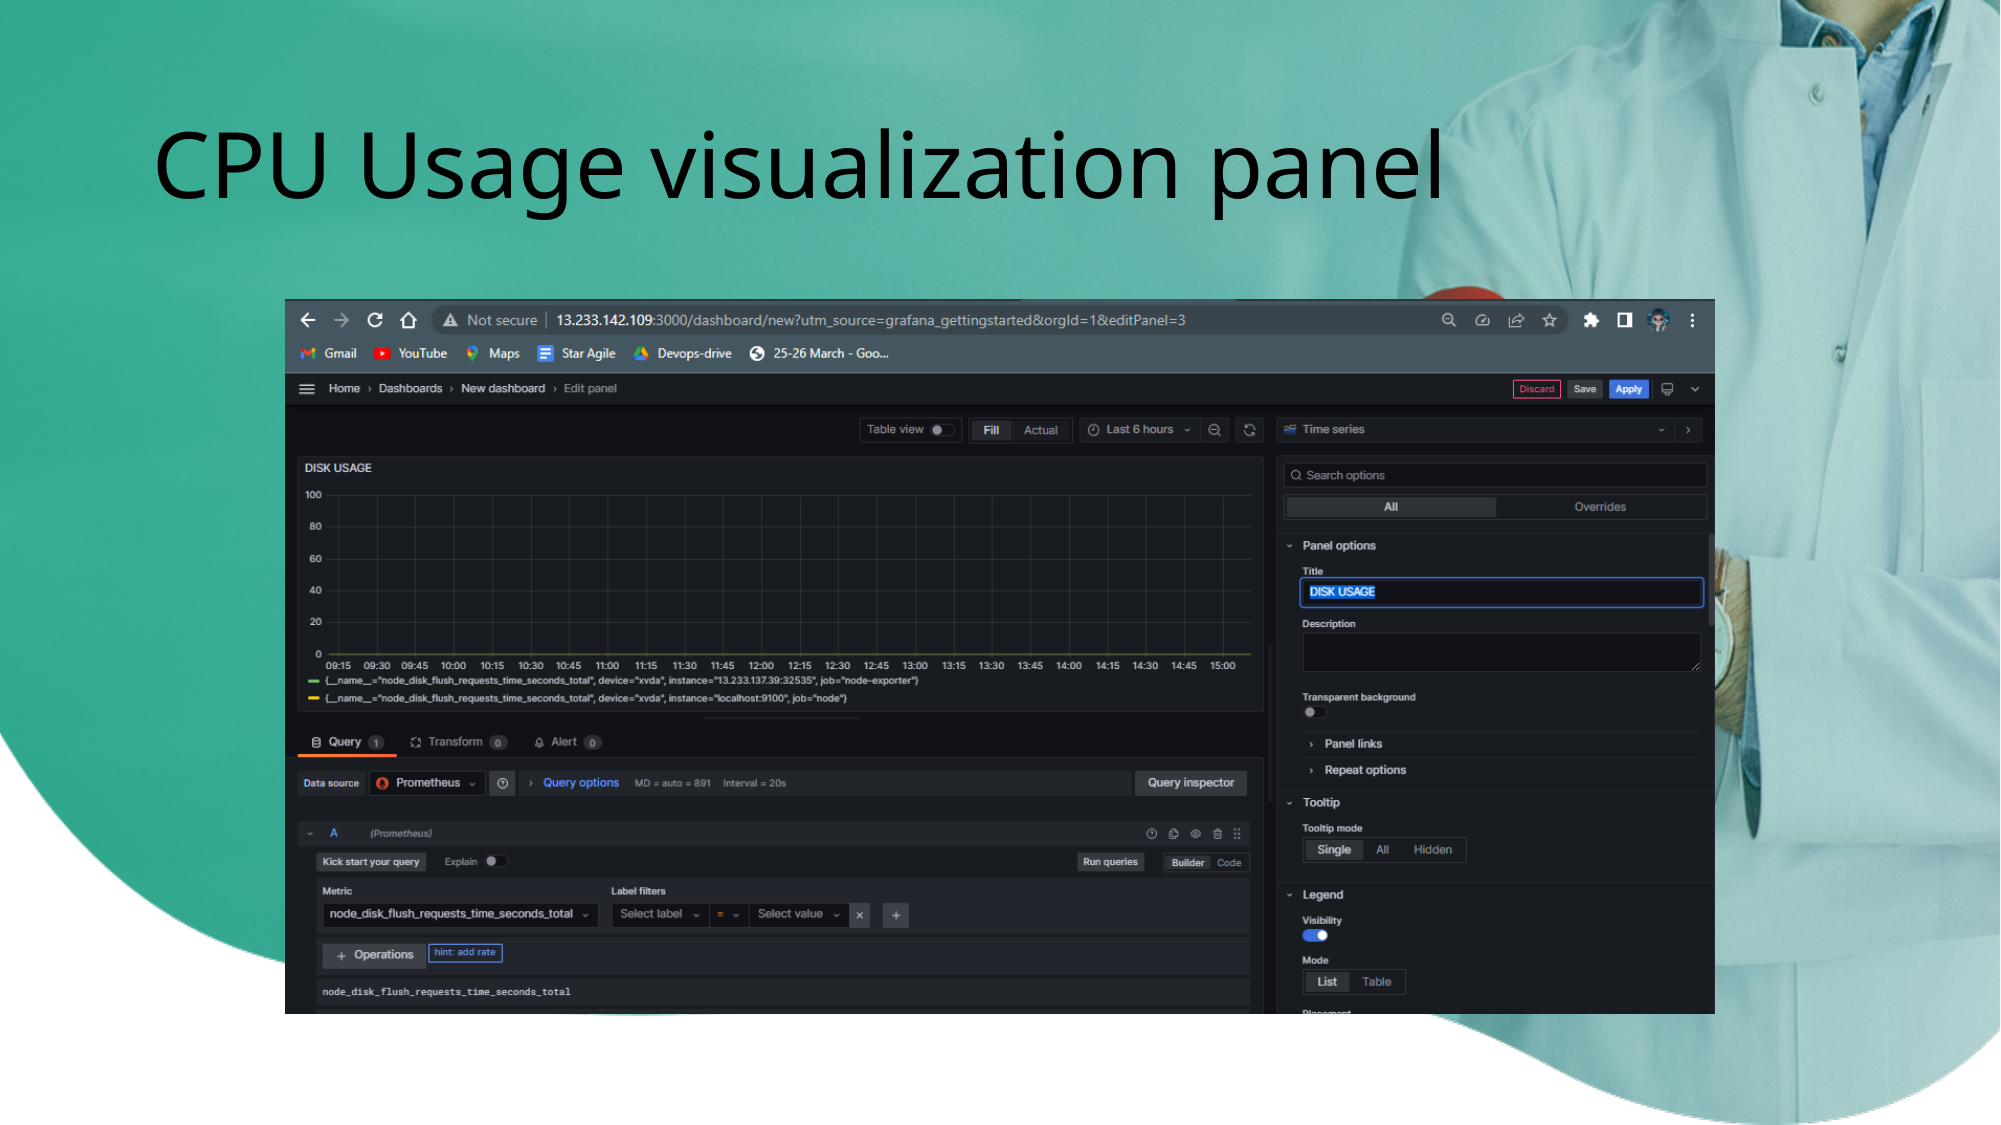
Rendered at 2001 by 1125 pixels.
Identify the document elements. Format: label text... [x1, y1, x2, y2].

title CPU Usage visualization panel [137, 59, 1863, 278]
picture [0, 0, 2001, 1125]
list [285, 299, 1715, 1014]
